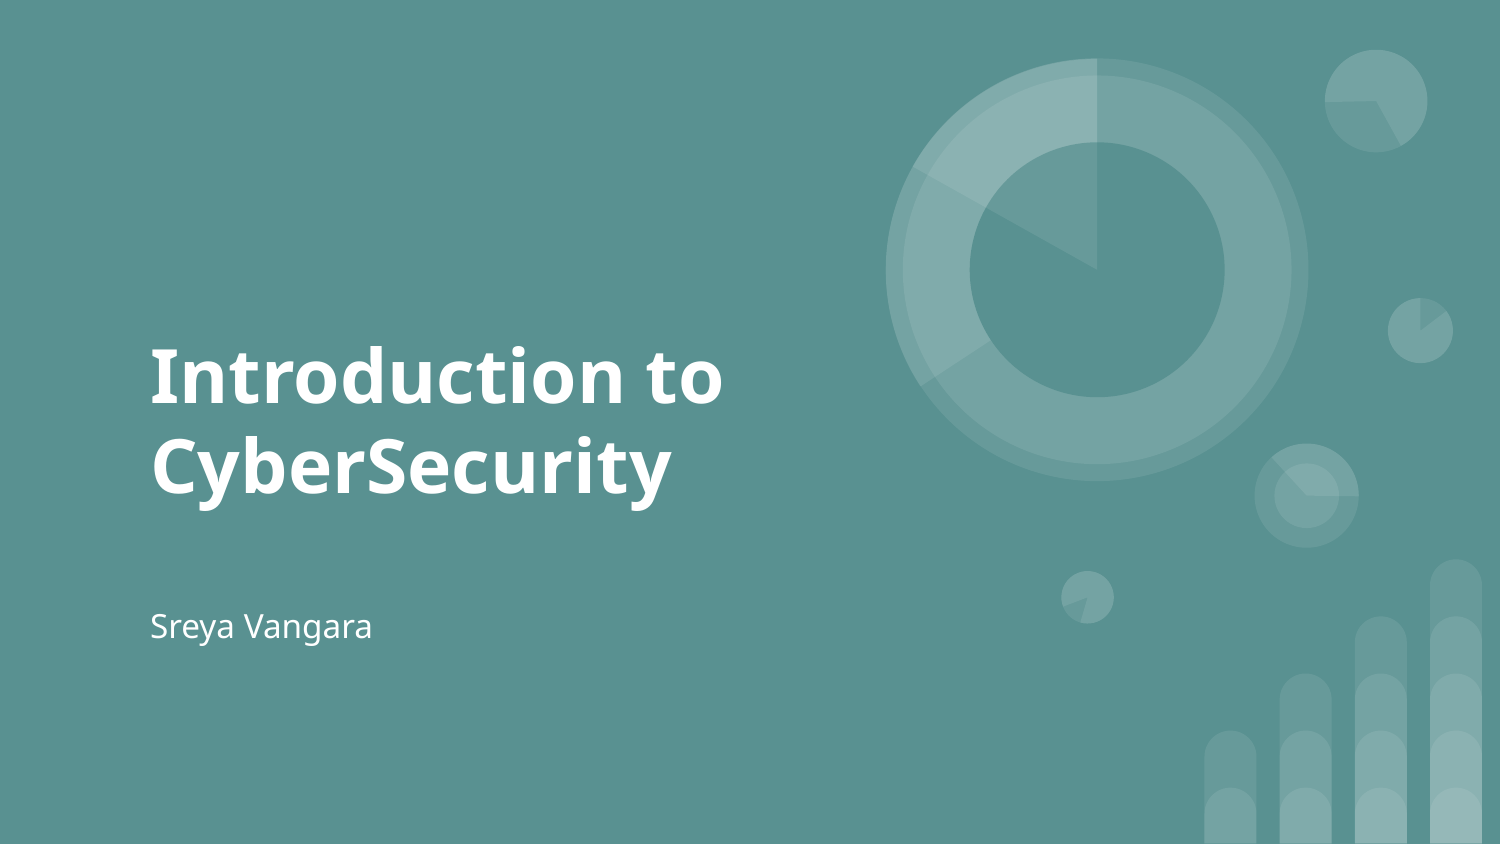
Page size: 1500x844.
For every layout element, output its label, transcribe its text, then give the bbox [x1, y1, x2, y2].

subtitle Sreya Vangara [135, 589, 834, 704]
title Introduction to CyberSecurity [135, 264, 834, 572]
